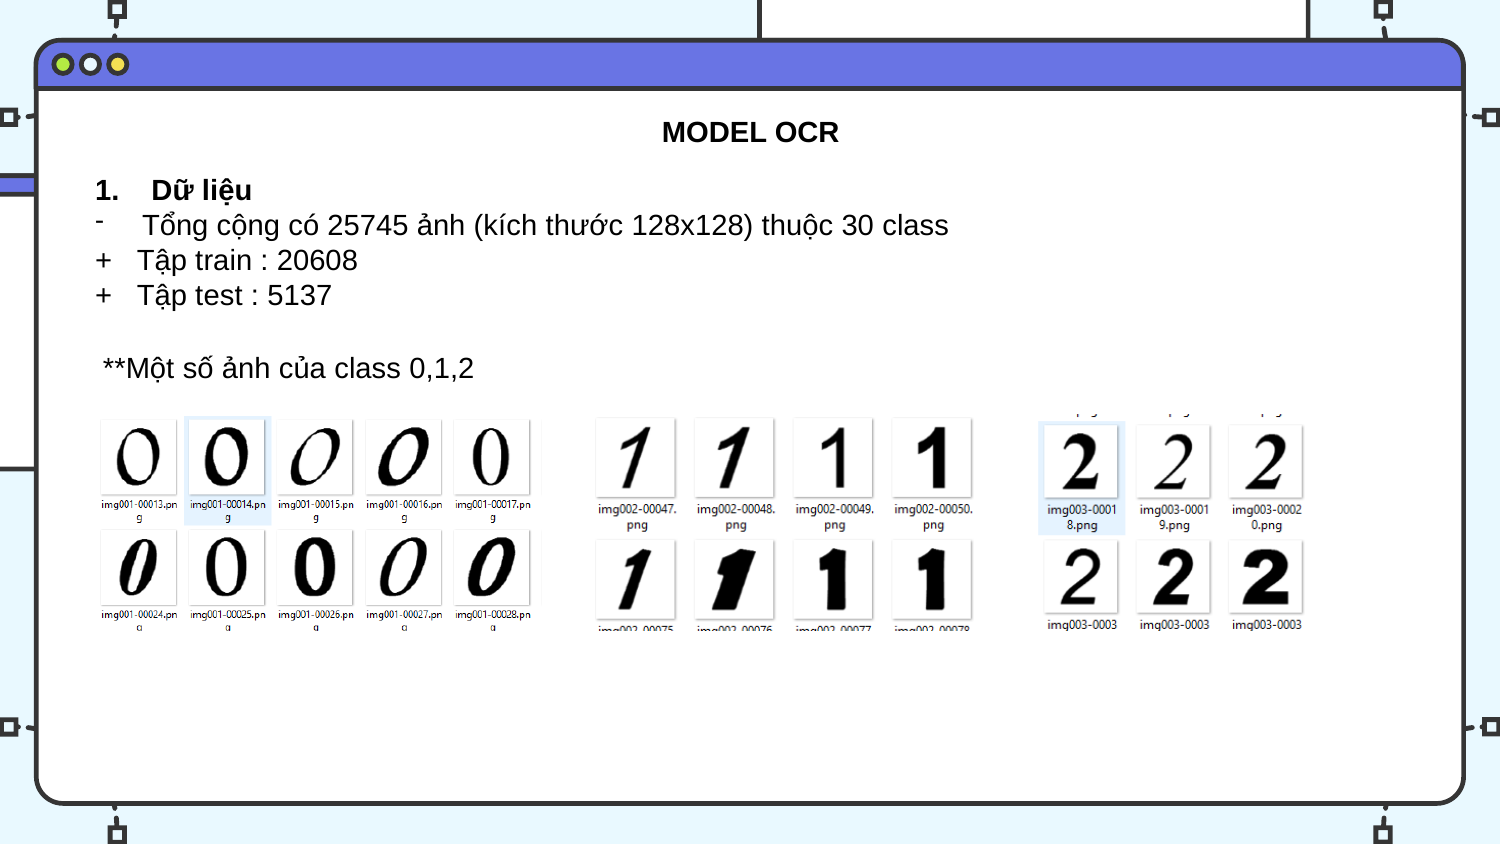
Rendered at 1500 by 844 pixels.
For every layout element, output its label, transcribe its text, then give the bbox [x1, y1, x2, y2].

text_box MODEL OCR [495, 105, 1006, 156]
text_box Dữ liệu Tổng cộng có 25745 ảnh (kích thước 128x128) thuộc 30 class + Tập train : 20608 + Tập test : 5137 [80, 163, 1409, 319]
picture [1030, 414, 1312, 631]
picture [91, 414, 542, 631]
text_box **Một số ảnh của class 0,1,2 [87, 341, 1055, 392]
picture [591, 414, 985, 631]
